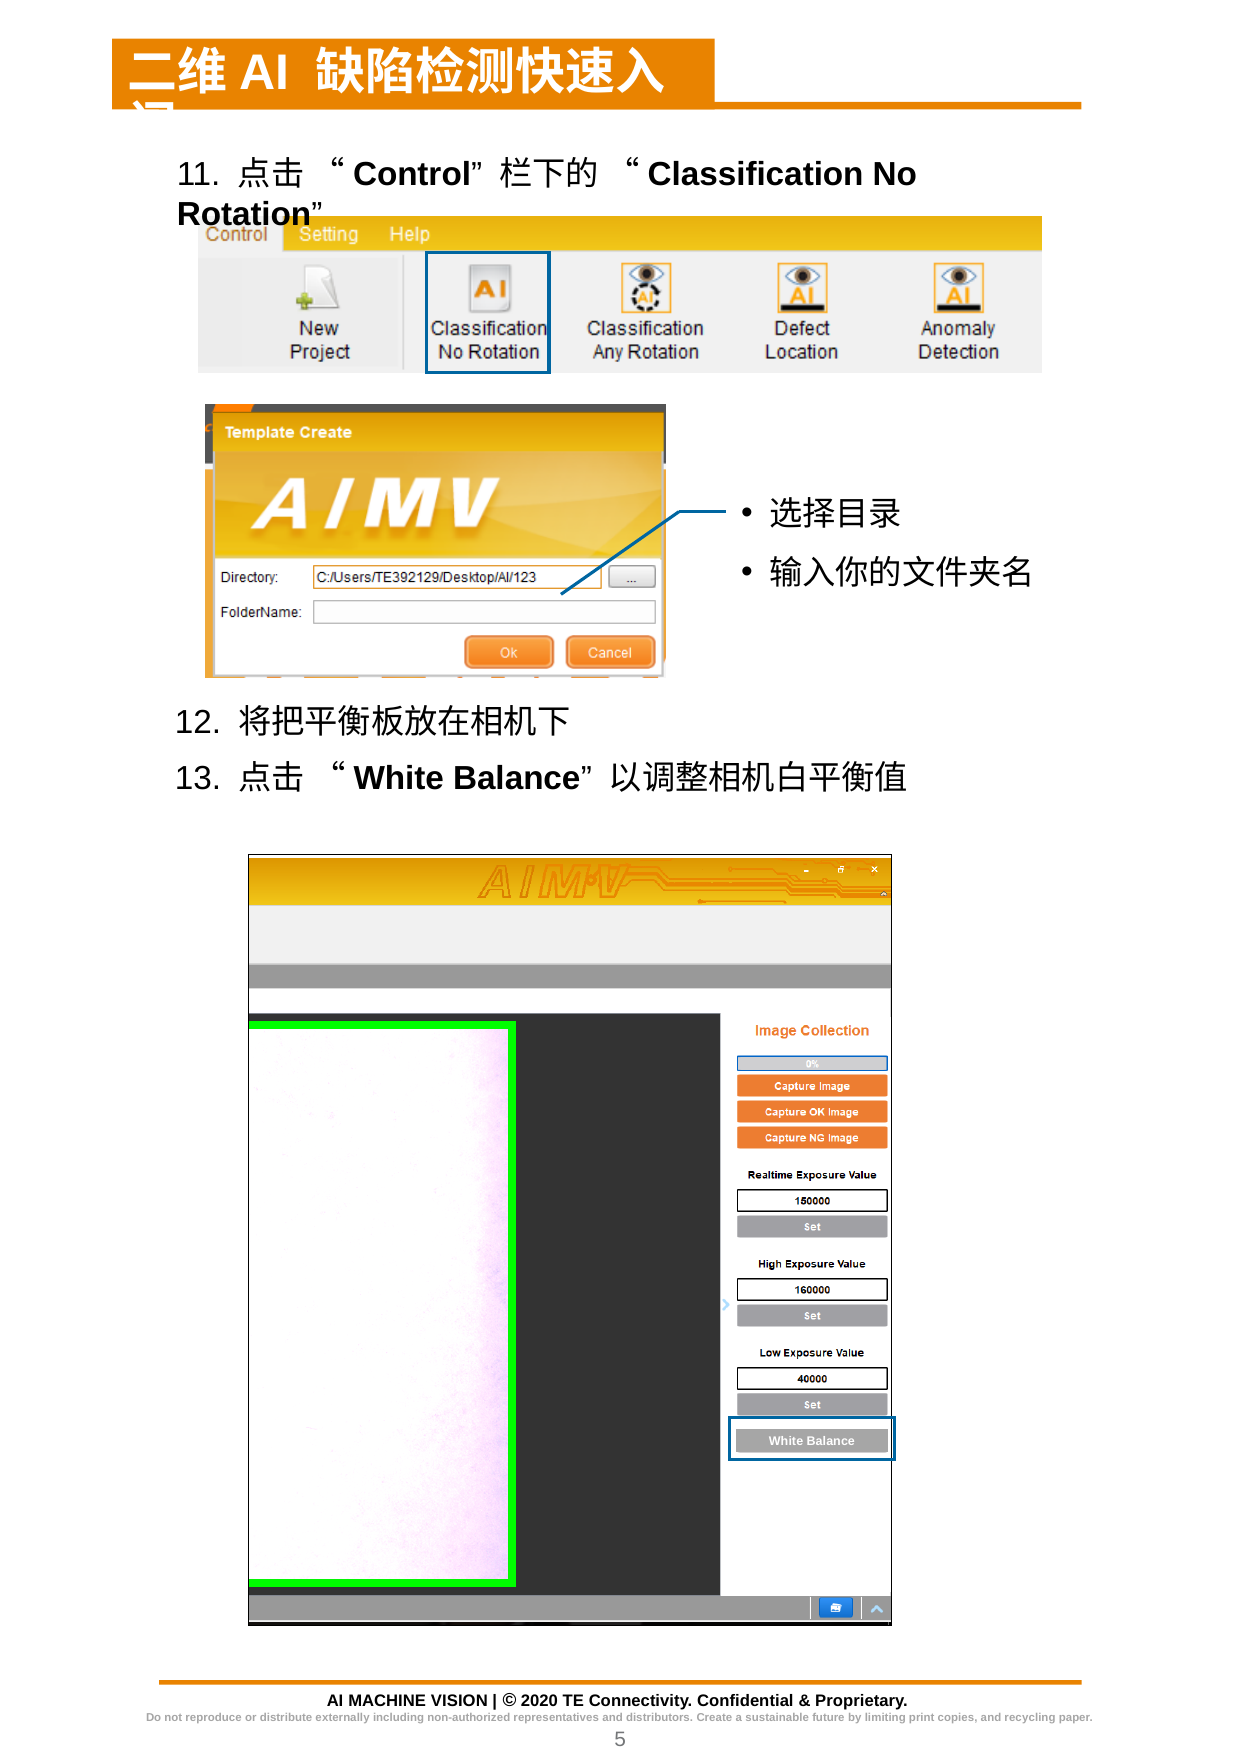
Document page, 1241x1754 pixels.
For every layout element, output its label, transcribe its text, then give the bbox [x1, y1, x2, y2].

text_box 12. 将把平衡板放在相机下 [160, 693, 1080, 748]
picture [205, 404, 666, 678]
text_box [560, 511, 679, 595]
text_box 选择目录 输入你的文件夹名 [726, 464, 1140, 599]
text_box 11. 点击 “Control” 栏下的 “Classification No Rotation” [162, 144, 1057, 240]
text_box 13. 点击 “White Balance” 以调整相机白平衡值 [160, 748, 1199, 804]
picture [198, 216, 1042, 373]
picture [248, 854, 892, 1626]
text_box 二维AI 缺陷检测快速入门 [112, 38, 715, 110]
